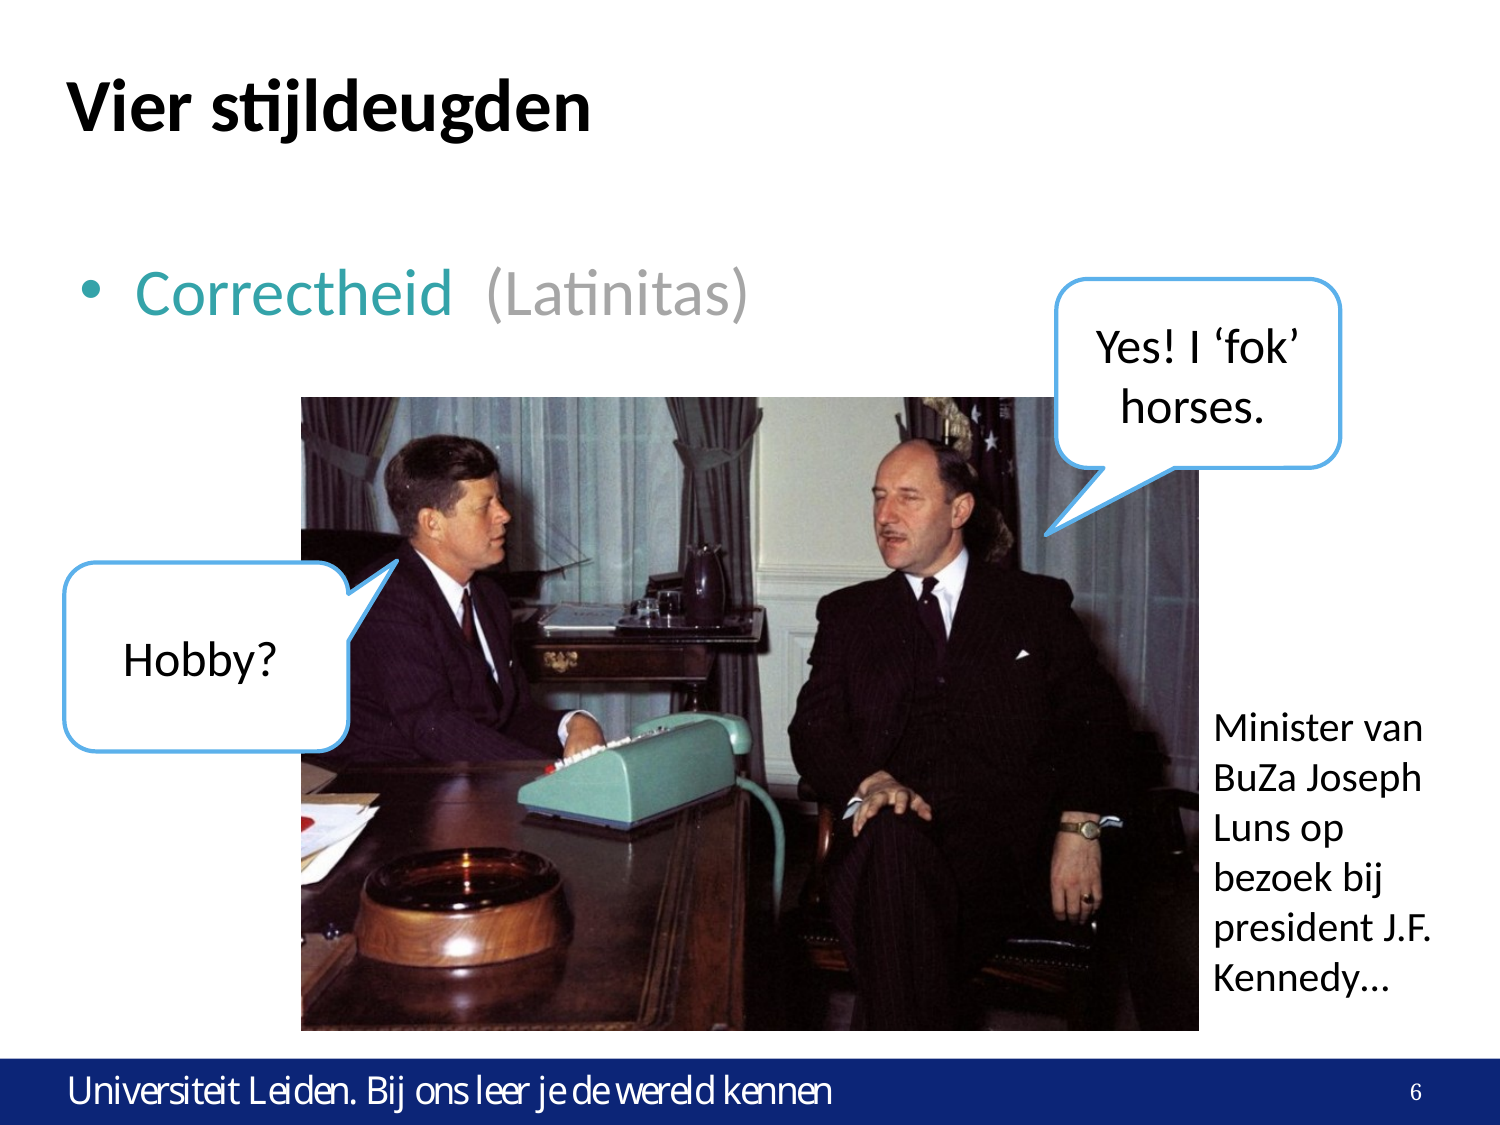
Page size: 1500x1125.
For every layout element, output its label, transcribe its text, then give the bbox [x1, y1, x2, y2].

picture [301, 396, 1199, 1031]
text_box Minister van BuZa Joseph Luns op bezoek bij president J.F. Kennedy… [1198, 692, 1459, 1125]
text_box Correctheid (Latinitas) [64, 196, 1422, 669]
text_box Yes! I ‘fok’ horses. [1054, 276, 1343, 470]
text_box Hobby? [62, 560, 296, 754]
title Vier stijldeugden [66, 66, 1434, 138]
